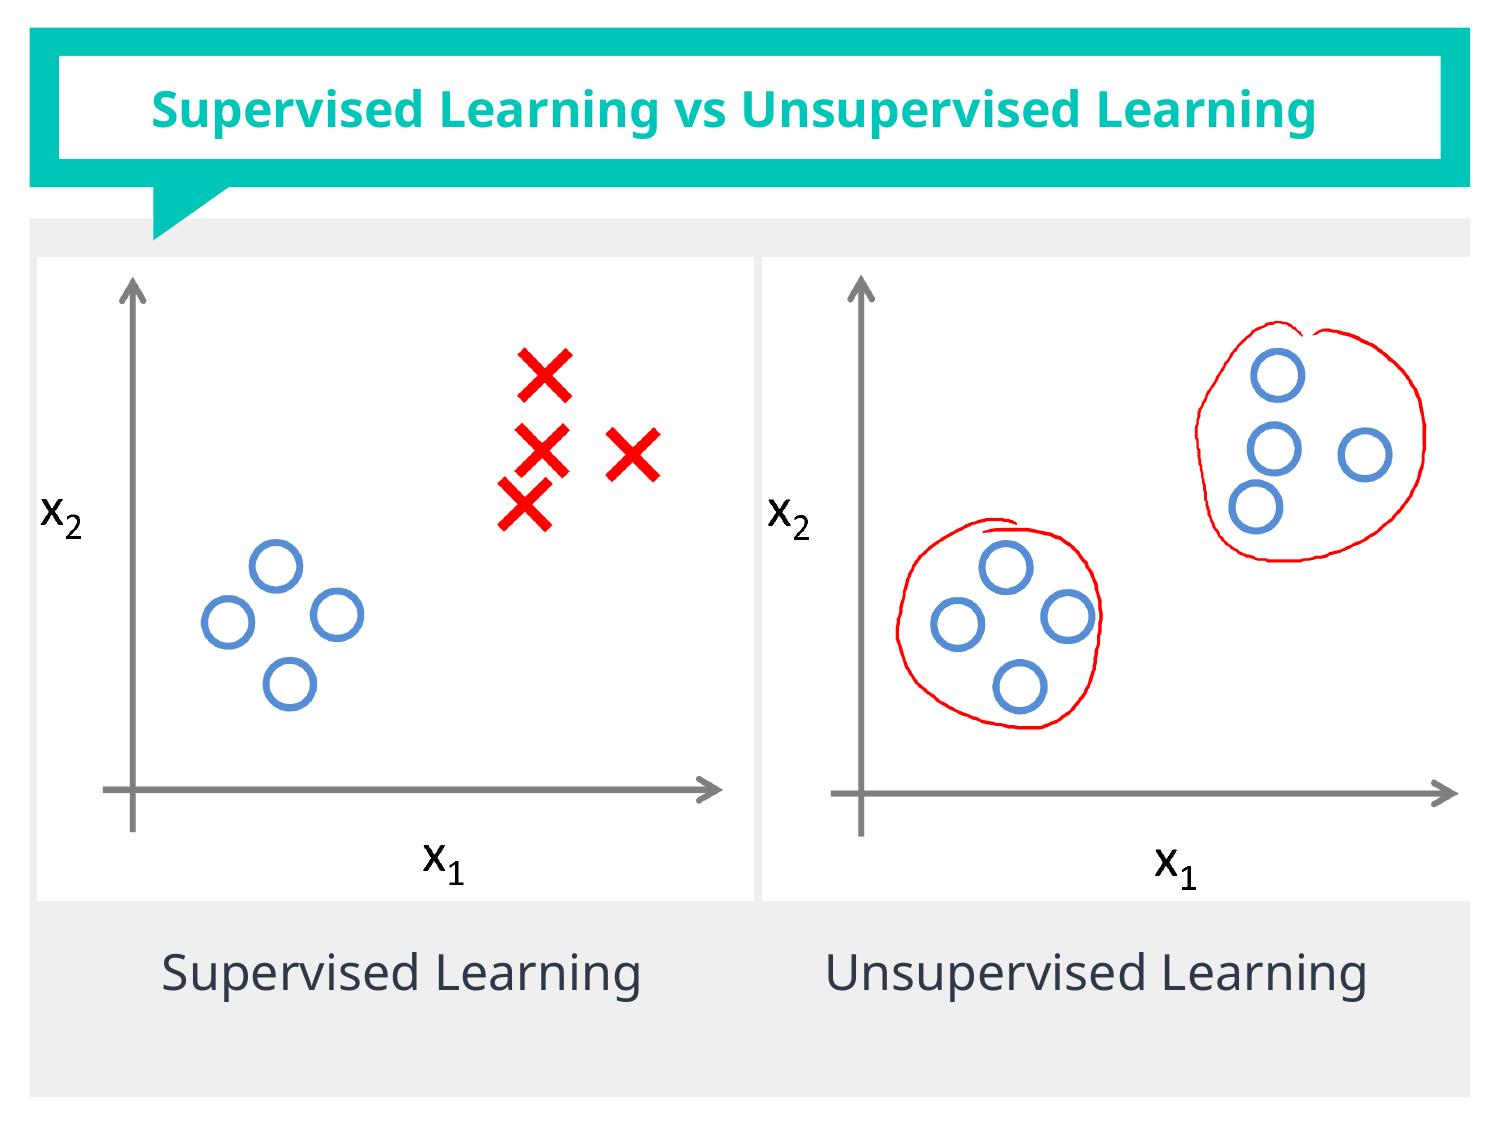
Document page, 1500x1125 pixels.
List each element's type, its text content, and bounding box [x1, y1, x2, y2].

title Supervised Learning vs Unsupervised Learning [136, 27, 1441, 188]
picture [762, 257, 1484, 901]
picture [37, 257, 755, 901]
list Unsupervised Learning [769, 924, 1425, 1032]
list Supervised Learning [75, 924, 731, 1032]
